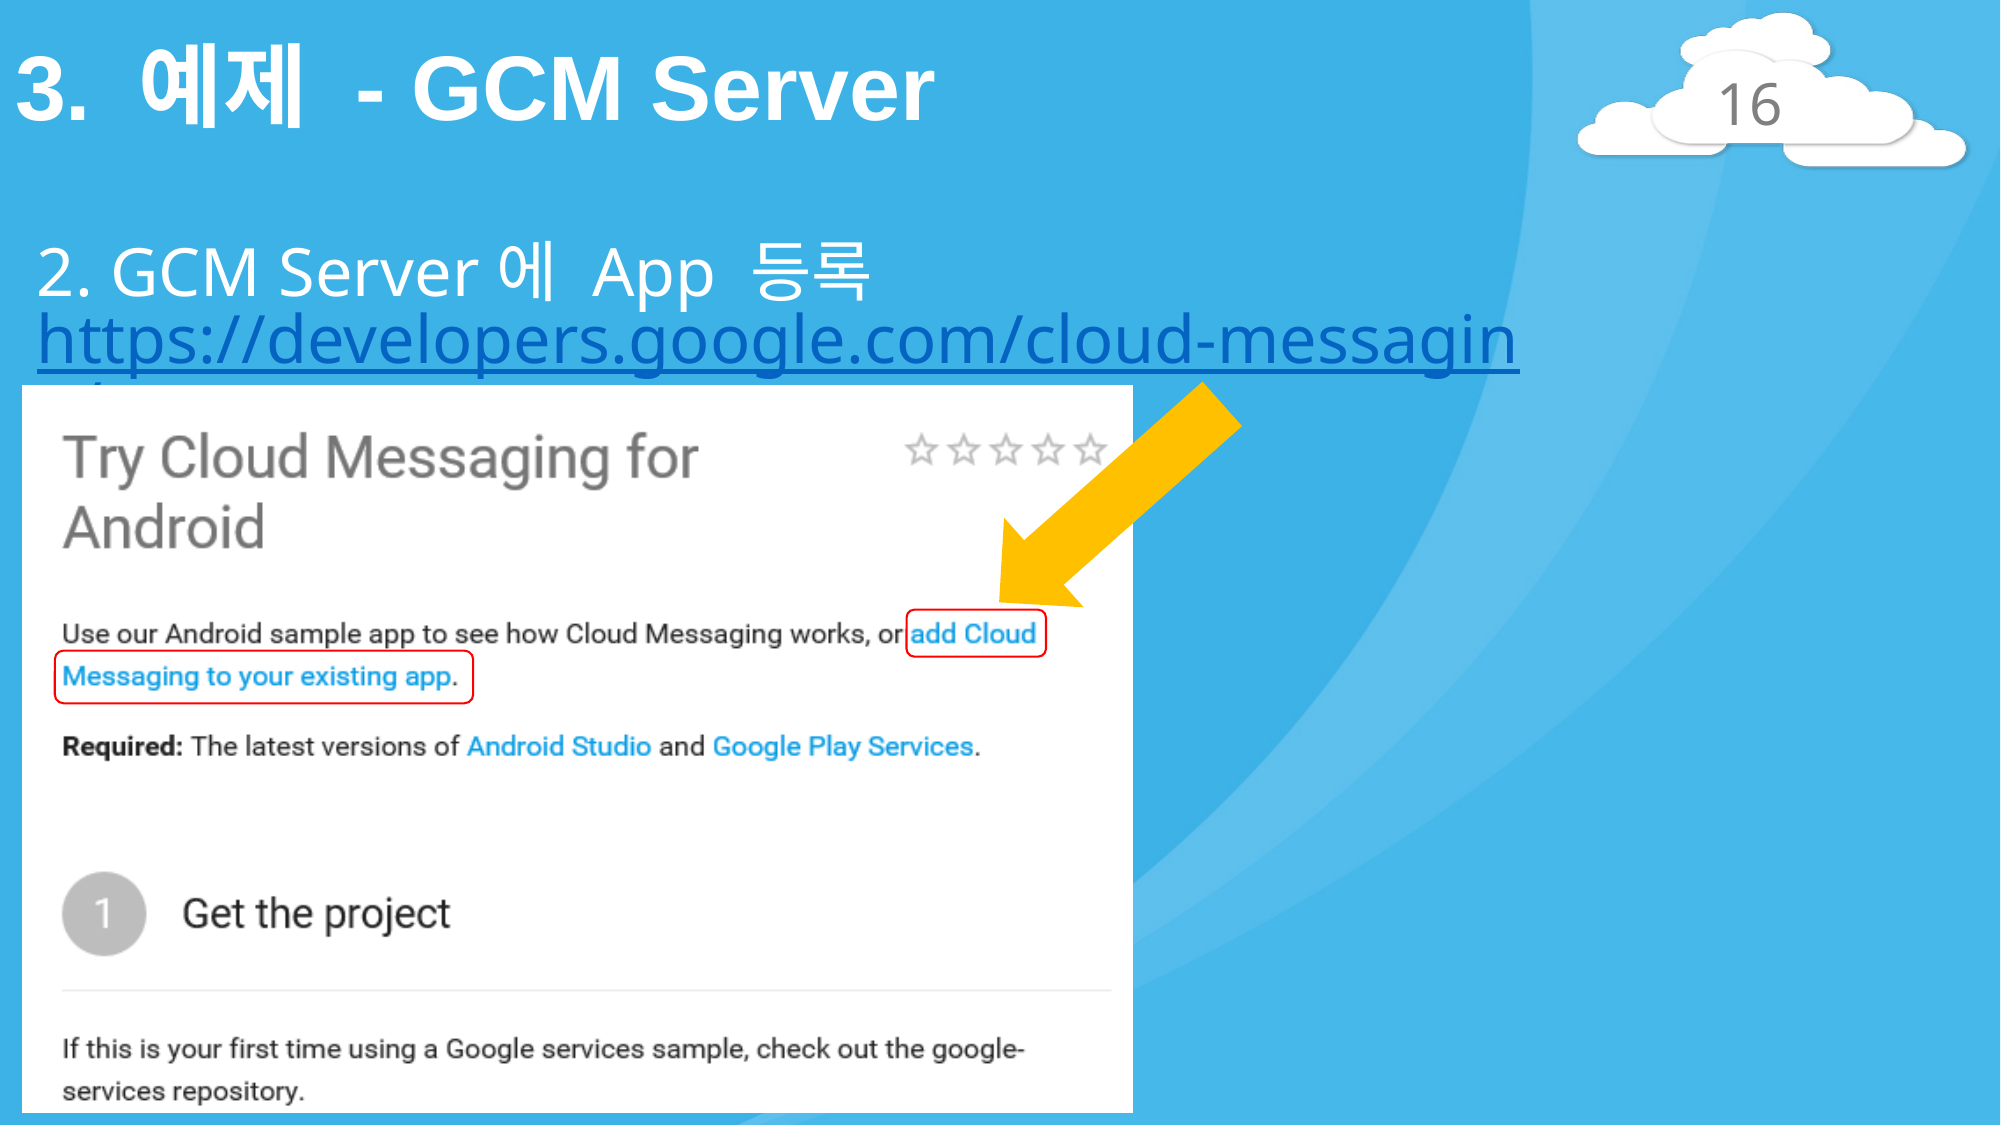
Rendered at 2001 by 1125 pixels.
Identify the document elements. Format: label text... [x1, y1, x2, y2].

text_box 16 [1621, 60, 1798, 145]
text_box https://developers.google.com/cloud-messaging/ [22, 317, 1559, 396]
text_box [1133, 381, 1242, 524]
text_box 2. GCM Server에 App 등록 [22, 221, 1586, 317]
title 3. 예제 - GCM Server [0, 2, 2000, 179]
picture [0, 0, 2001, 1125]
